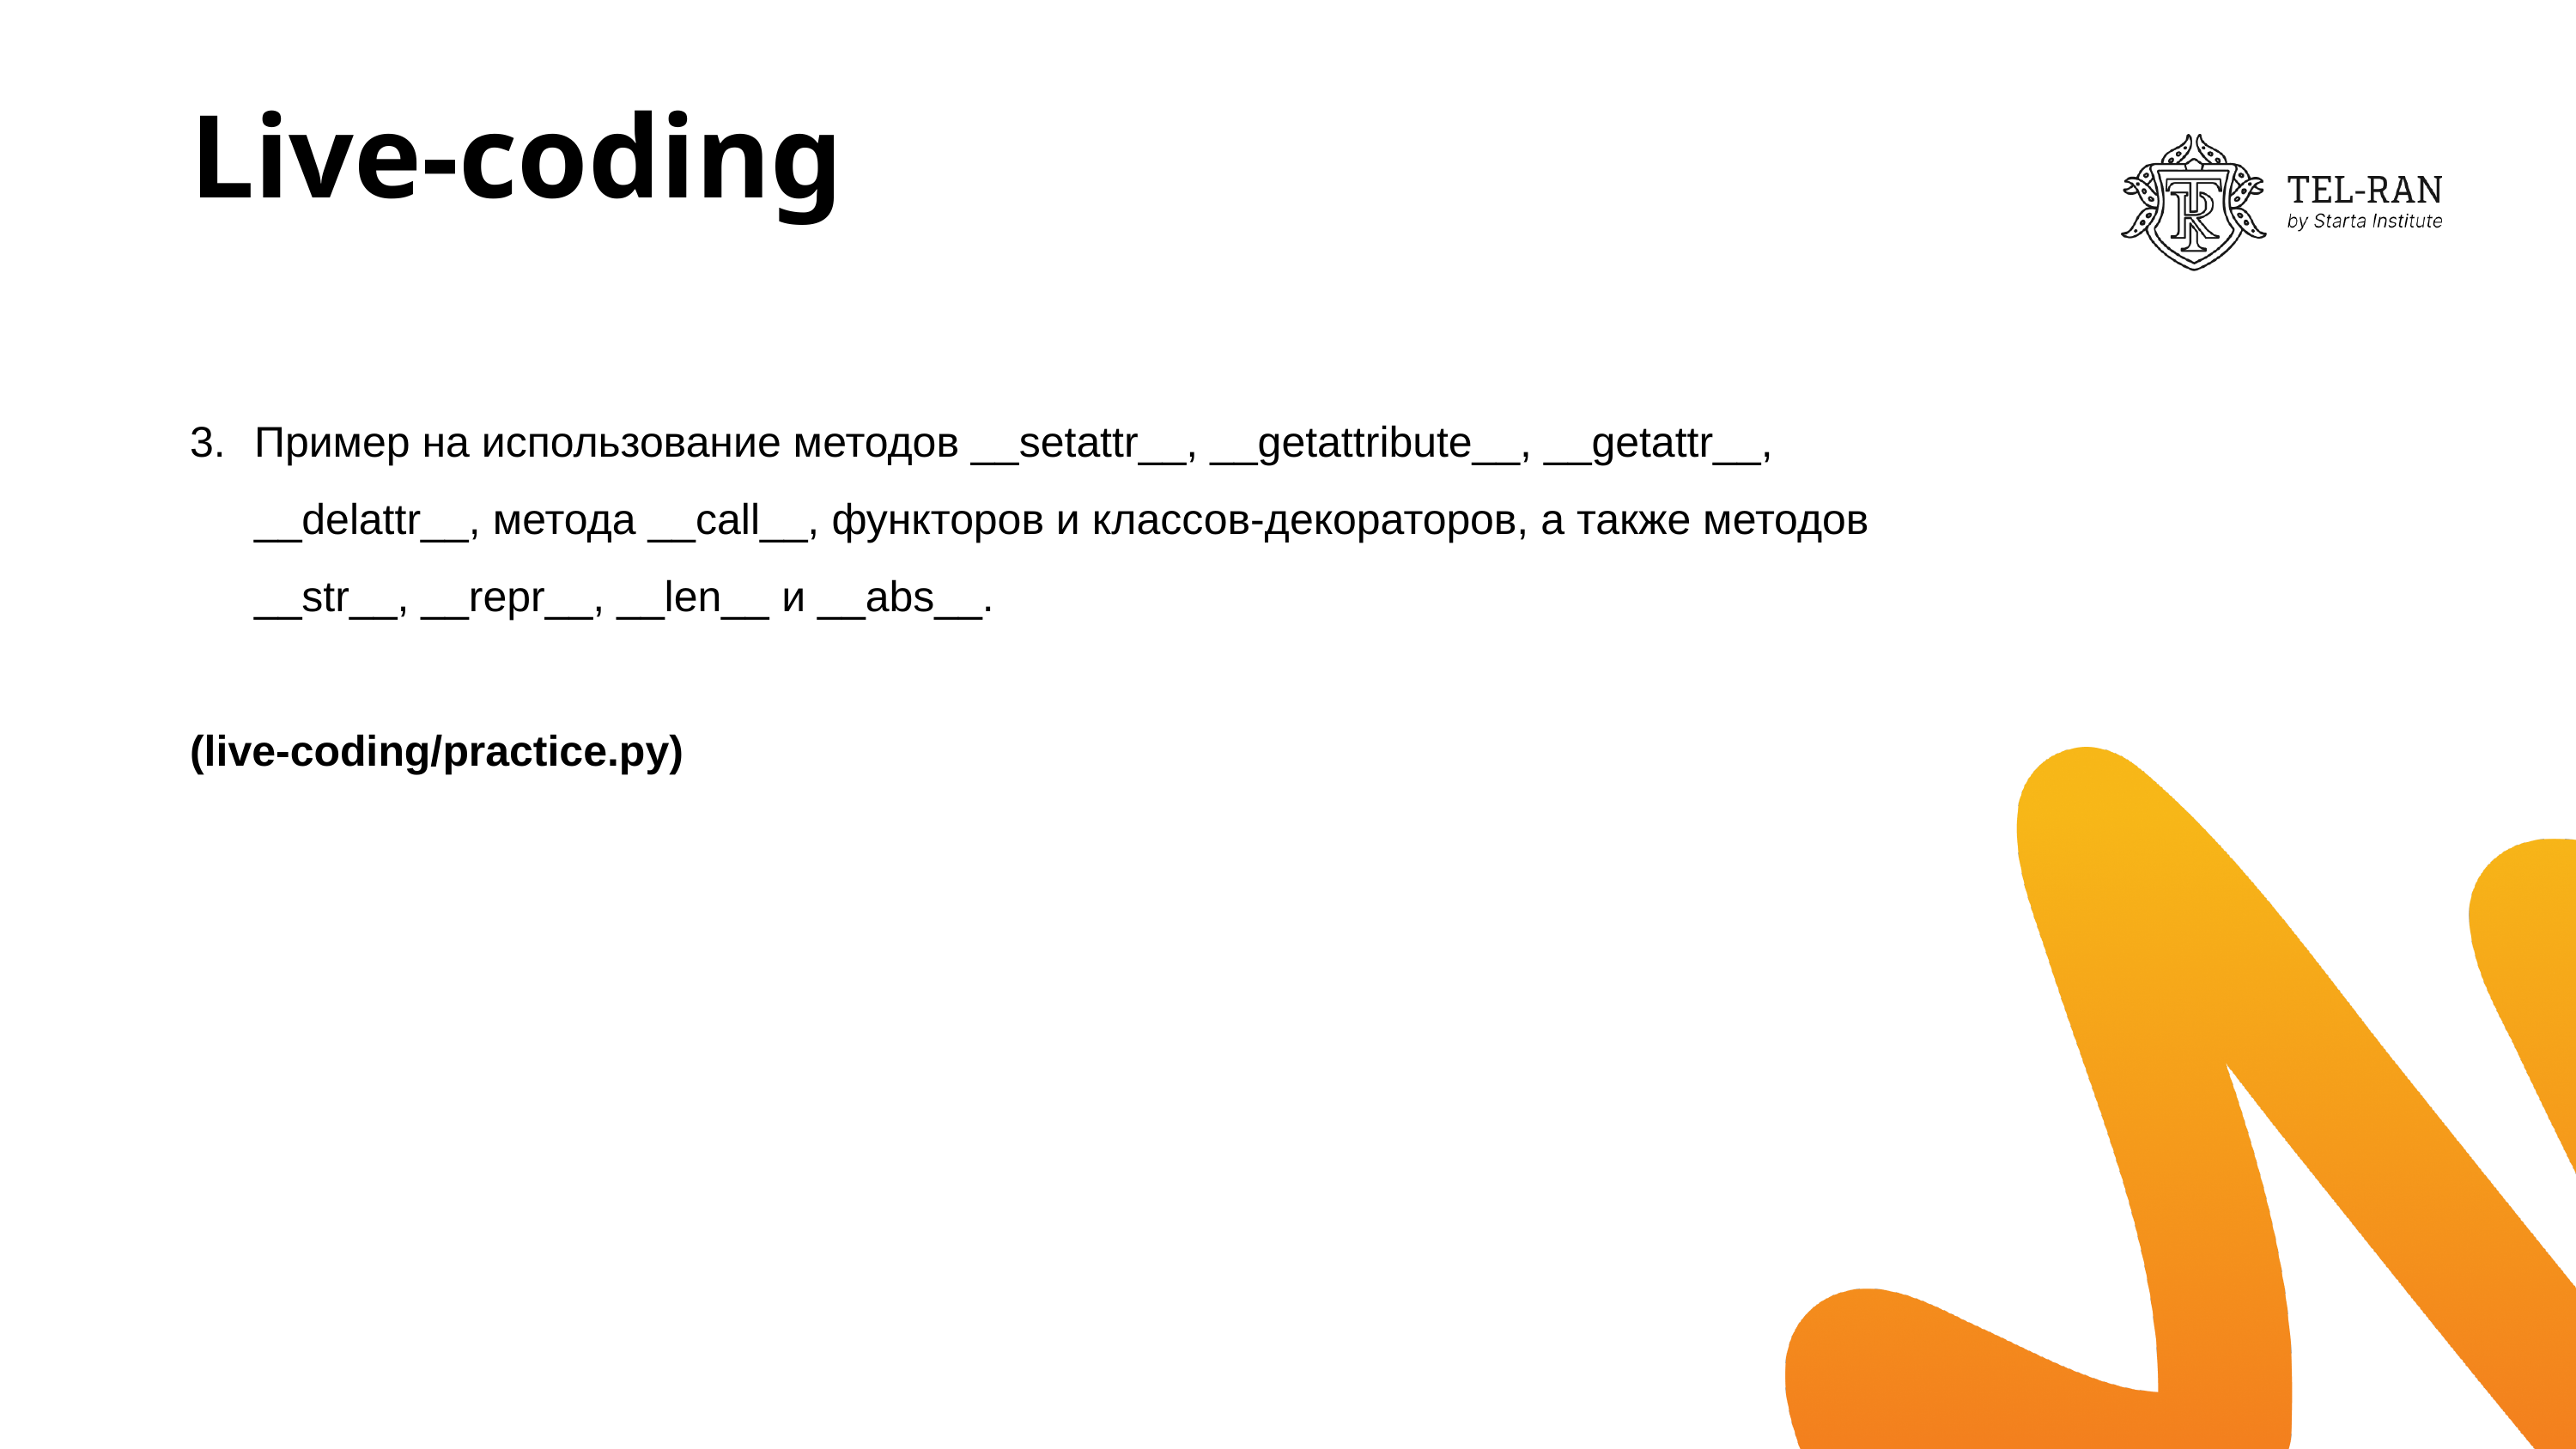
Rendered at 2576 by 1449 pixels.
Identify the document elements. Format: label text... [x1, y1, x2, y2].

picture [1620, 747, 2576, 1449]
picture [2121, 134, 2442, 271]
text_box Пример на использование методов __setattr__, __getattribute__, __getattr__, __delattr__, метода __call__, функторов и классов-декораторов, а также методов __str__, __repr__, __len__ и __abs__. (live-coding/practice.py) [177, 382, 2006, 781]
title Live-coding [177, 76, 2107, 358]
